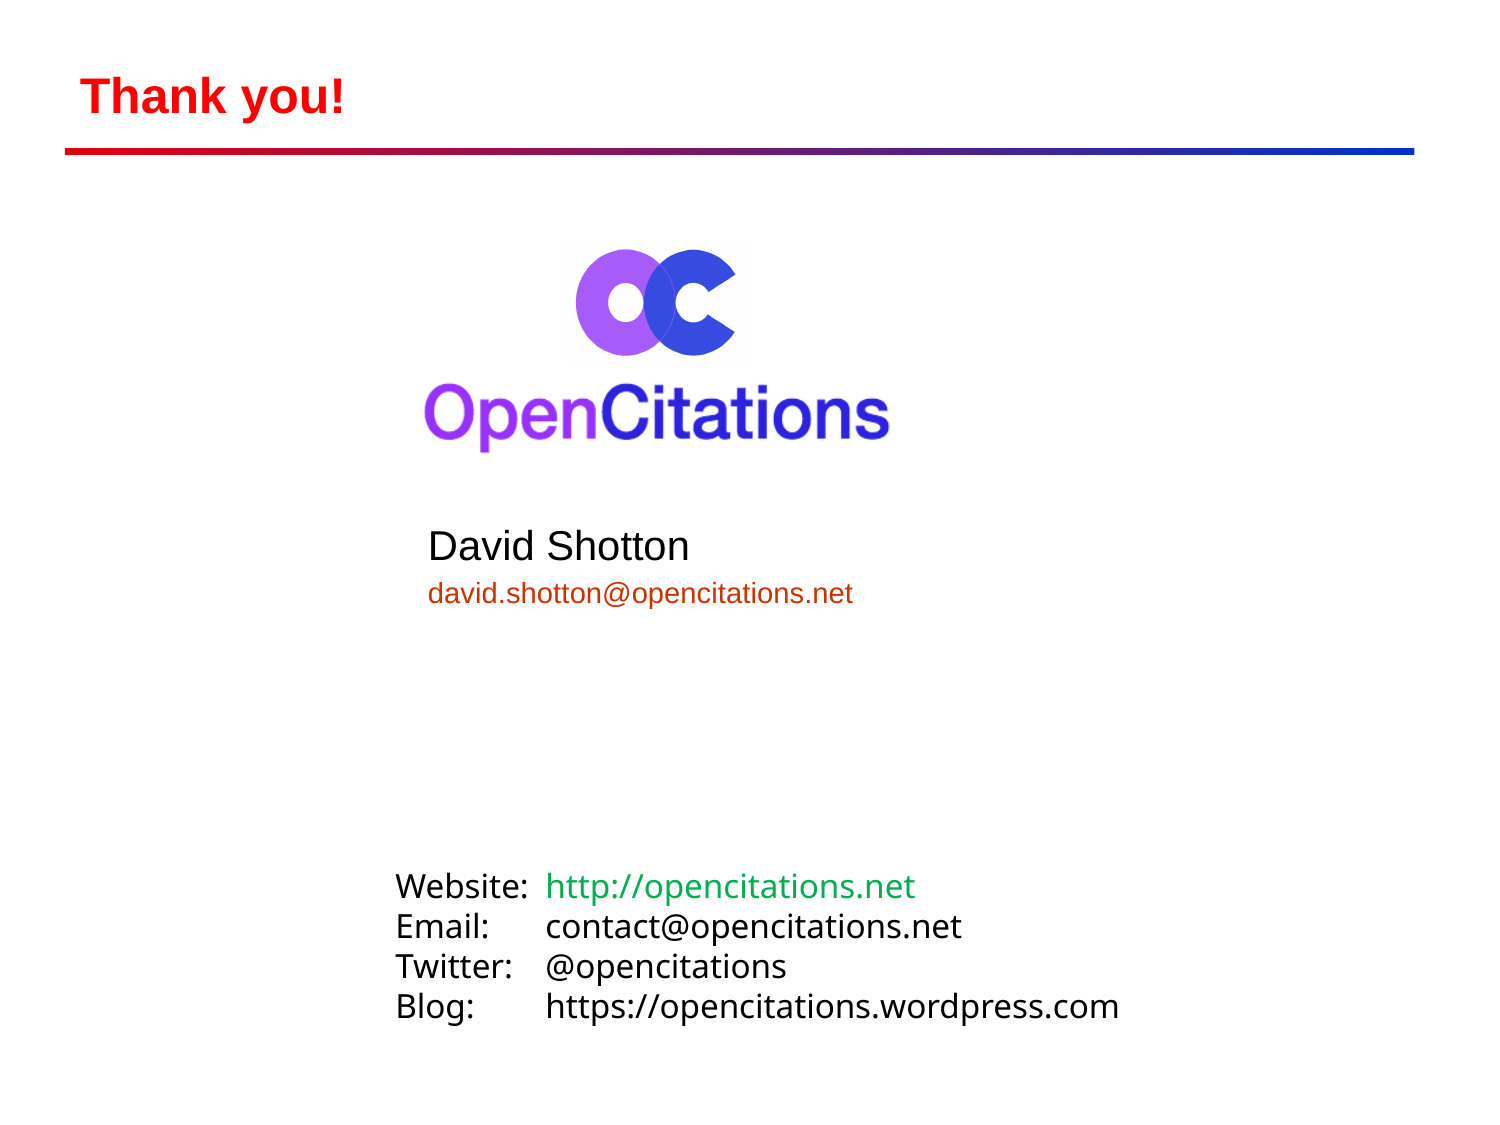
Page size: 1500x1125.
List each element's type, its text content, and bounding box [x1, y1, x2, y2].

text_box david.shotton@opencitations.net [413, 567, 915, 617]
title Thank you! [64, 54, 1424, 131]
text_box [400, 241, 920, 466]
text_box Website: http://opencitations.net Email: contact@opencitations.net Twitter: @opencitations Blog: https://opencitations.wordpress.com [380, 858, 1136, 1033]
text_box David Shotton [413, 511, 910, 576]
